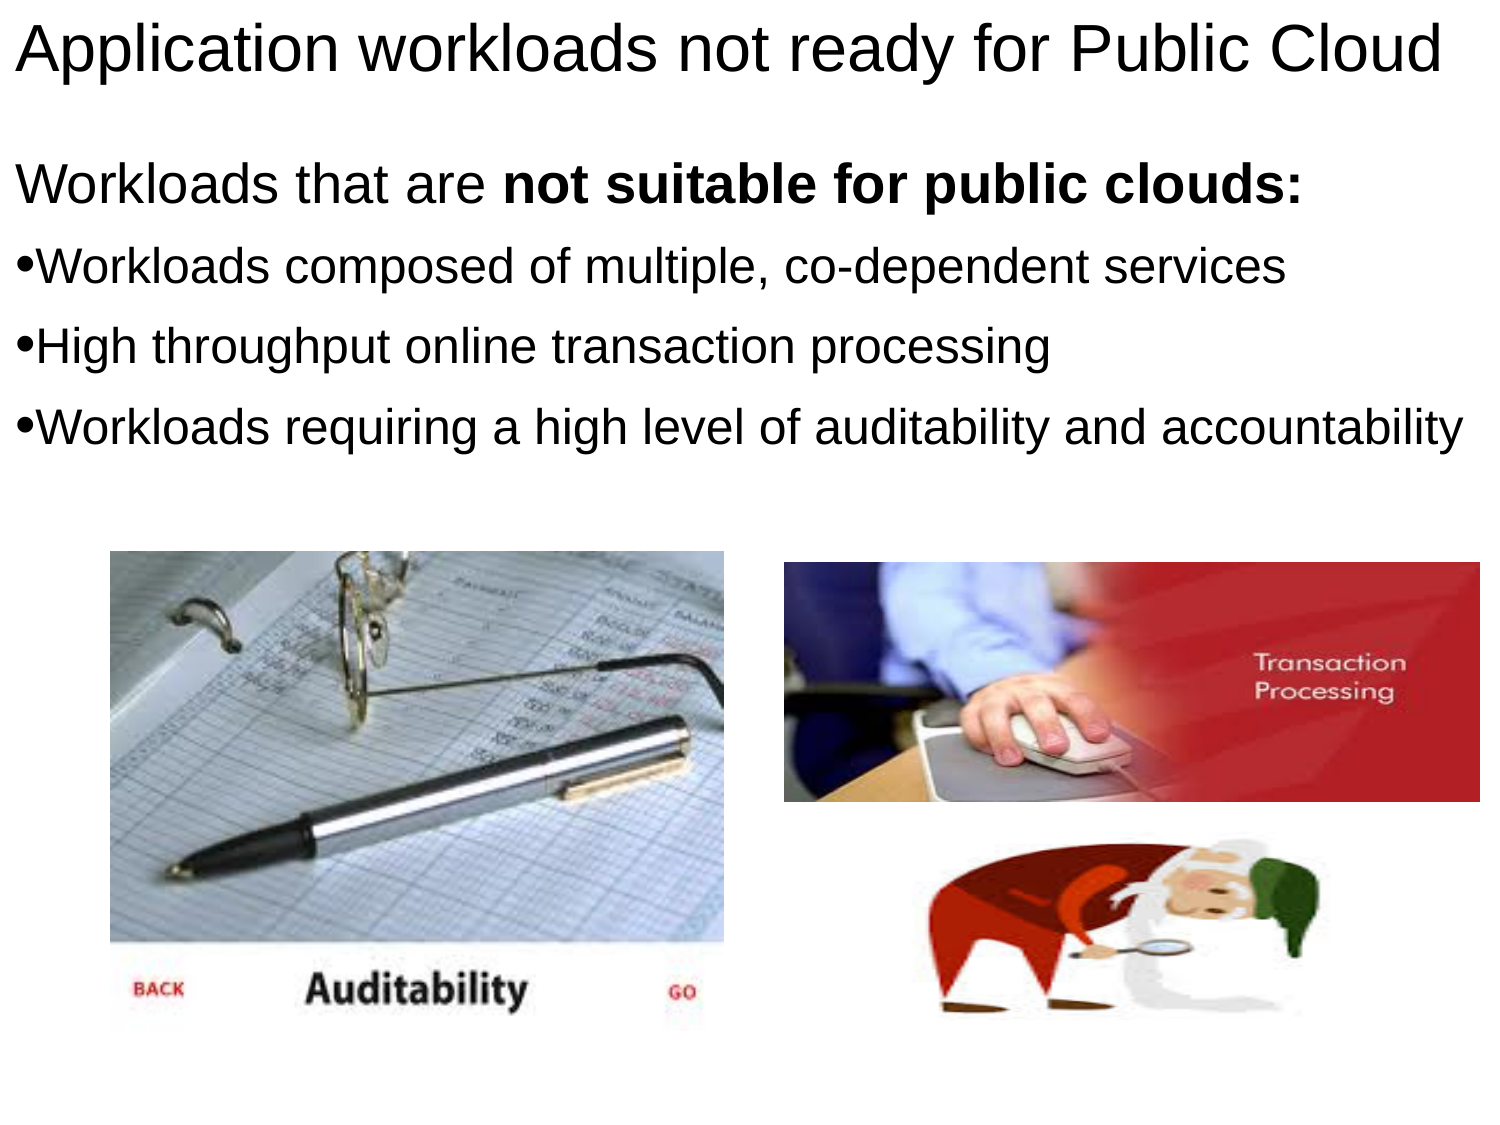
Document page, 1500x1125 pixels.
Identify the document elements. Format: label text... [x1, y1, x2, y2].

picture [110, 551, 724, 1031]
text_box Application workloads not ready for Public Cloud [0, 0, 1500, 90]
picture [774, 562, 1481, 1084]
list Workloads that are not suitable for public clouds: •Workloads composed of multiple, co-dependent services •High throughput online transaction processing •Workloads requiring a high level of auditability and accountability [0, 122, 1500, 1112]
